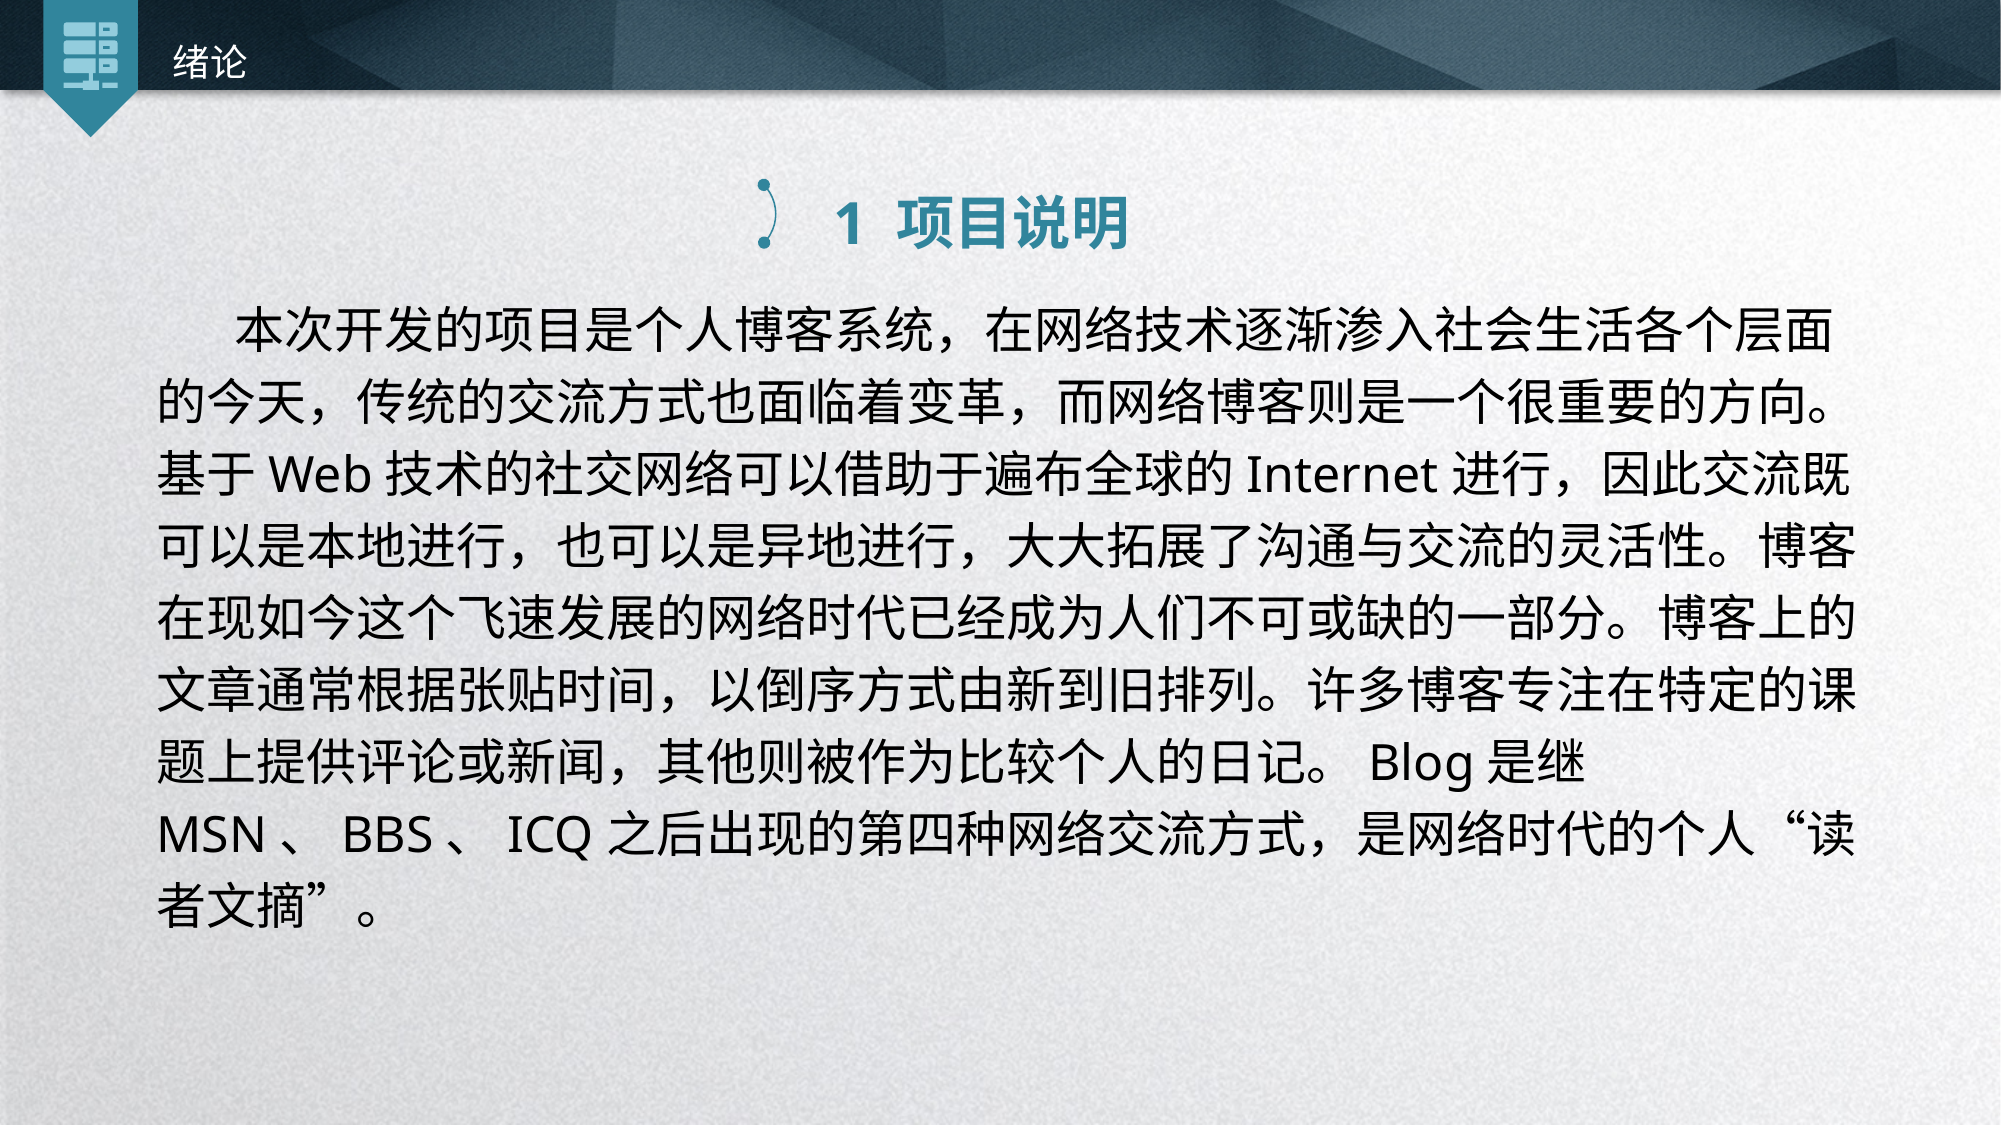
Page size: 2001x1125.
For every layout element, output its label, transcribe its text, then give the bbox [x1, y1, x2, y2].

text_box 绪论 [161, 33, 469, 135]
text_box [0, 0, 41, 92]
text_box [734, 178, 777, 249]
picture [0, 92, 2001, 1125]
text_box [140, 0, 2001, 92]
text_box 本次开发的项目是个人博客系统，在网络技术逐渐渗入社会生活各个层面的今天，传统的交流方式也面临着变革，而网络博客则是一个很重要的方向。基于Web技术的社交网络可以借助于遍布全球的Internet进行，因此交流既可以是本地进行，也可以是异地进行，大大拓展了沟通与交流的灵活性。博客在现如今这个飞速发展的网络时代已经成为人们不可或缺的一部分。博客上的文章通常根据张贴时间，以倒序方式由新到旧排列。许多博客专注在特定的课题上提供评论或新闻，其他则被作为比较个人的日记。Blog是继MSN、BBS、ICQ之后出现的第四种网络交流方式，是网络时代的个人“读者文摘”。 [141, 278, 1889, 942]
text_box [43, 0, 139, 138]
text_box 1 项目说明 [818, 178, 1145, 264]
